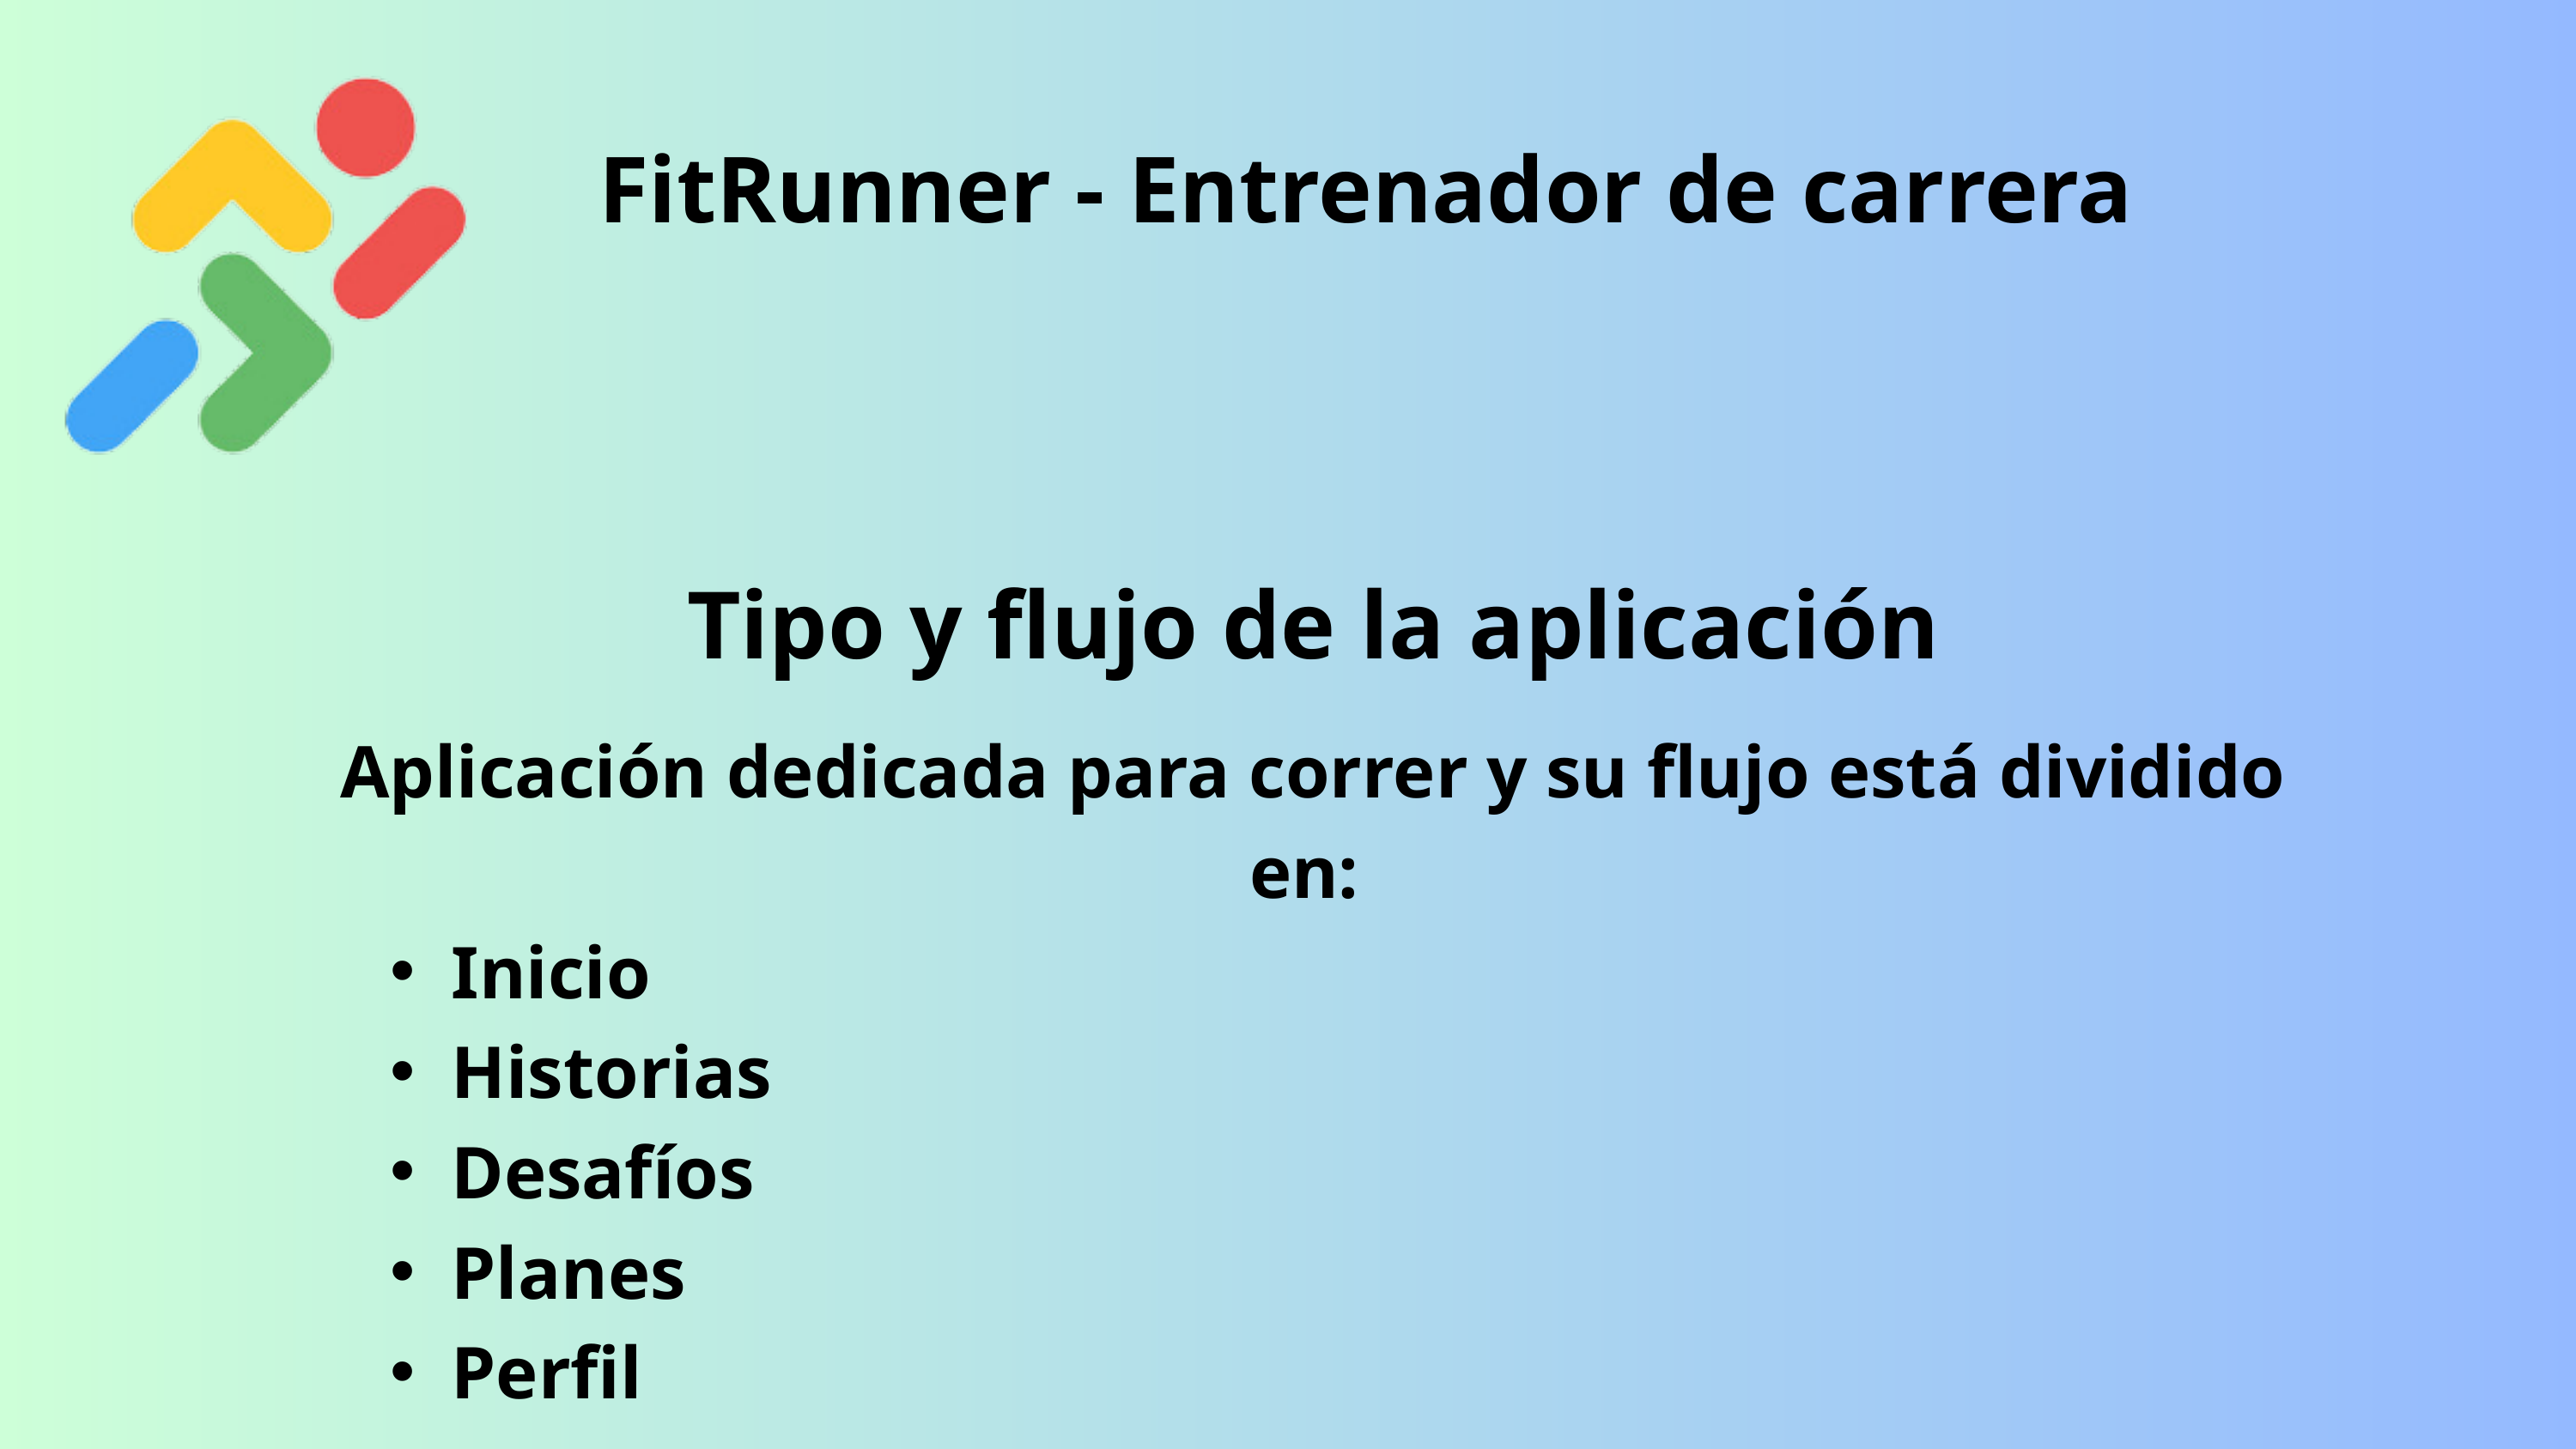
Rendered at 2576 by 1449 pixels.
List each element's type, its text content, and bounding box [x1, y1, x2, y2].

text_box Tipo y flujo de la aplicación [683, 547, 1943, 677]
text_box FitRunner - Entrenador de carrera [532, 112, 2201, 241]
text_box Aplicación dedicada para correr y su flujo está dividido en: Inicio Historias Desafíos Planes Perfil [329, 712, 2298, 1414]
text_box [0, 0, 533, 533]
